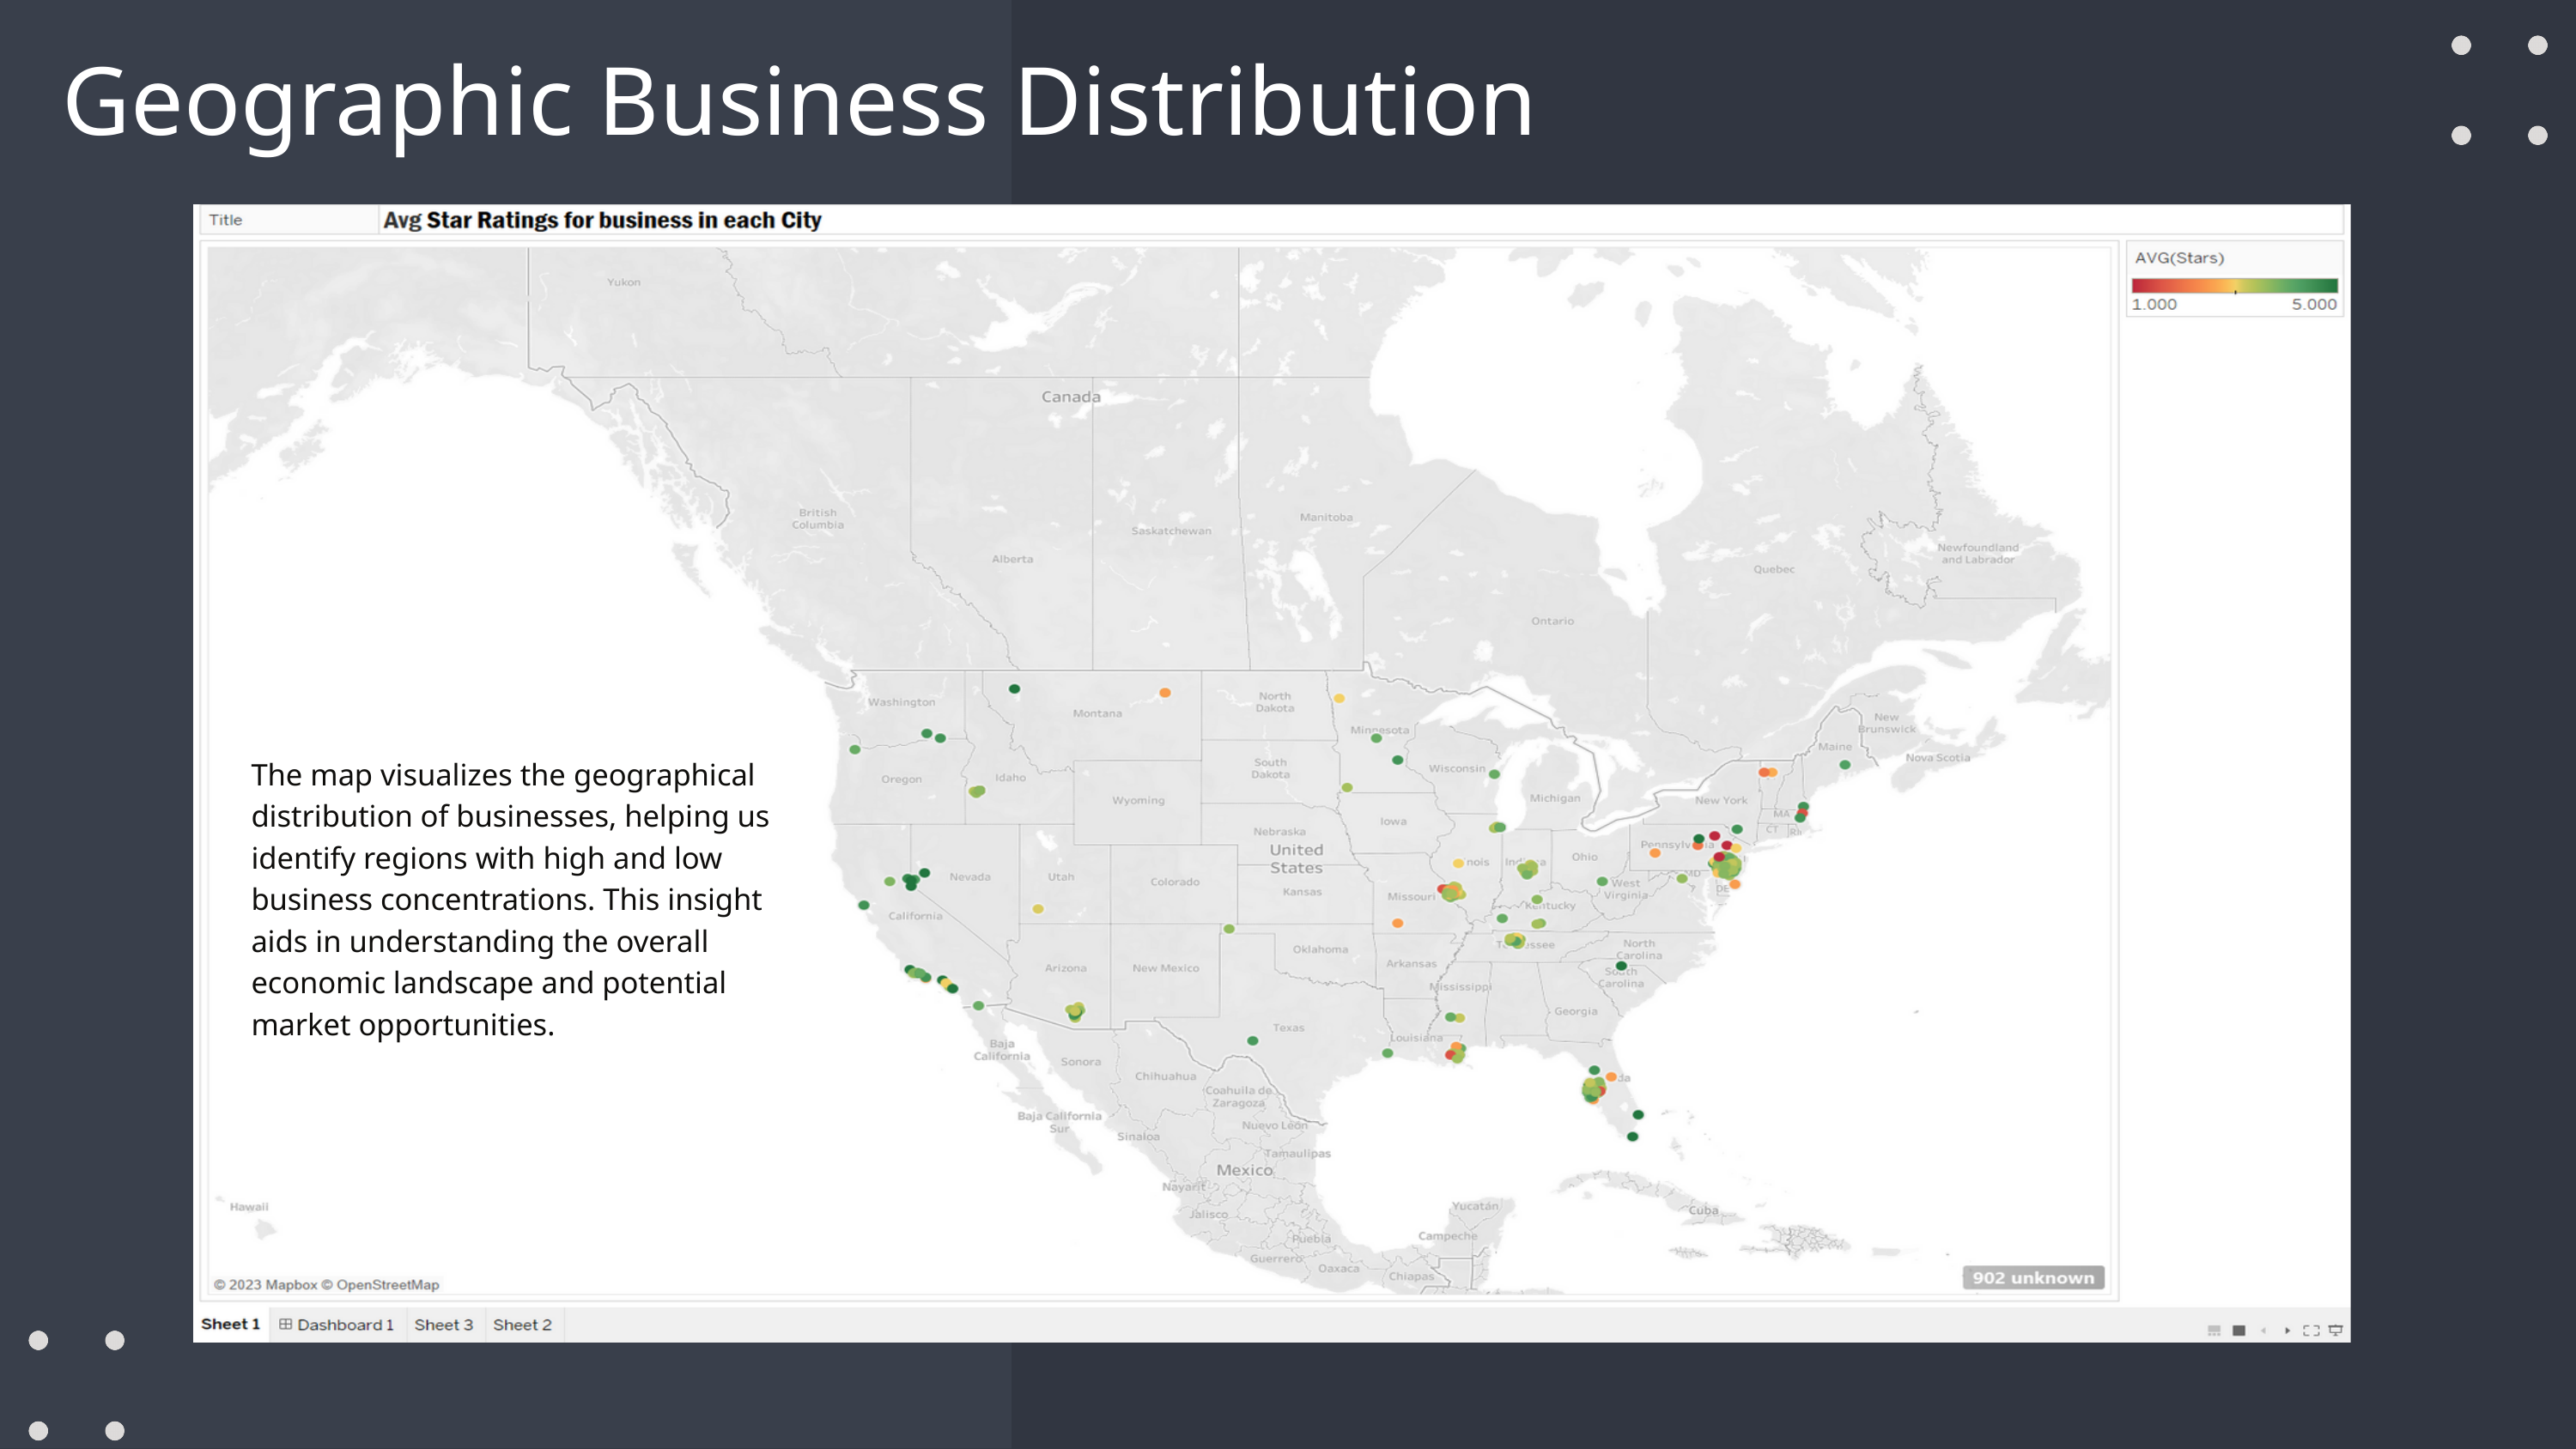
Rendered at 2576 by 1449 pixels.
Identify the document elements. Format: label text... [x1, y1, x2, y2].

text_box [0, 1331, 125, 1449]
text_box Geographic Business Distribution [62, 71, 1601, 155]
text_box [193, 204, 2351, 1343]
text_box [2451, 0, 2576, 145]
text_box The map visualizes the geographical distribution of businesses, helping us identify regions with high and low business concentrations. This insight aids in understanding the overall economic landscape and potential market opportunities. [251, 749, 799, 1041]
text_box [0, 0, 1012, 1449]
